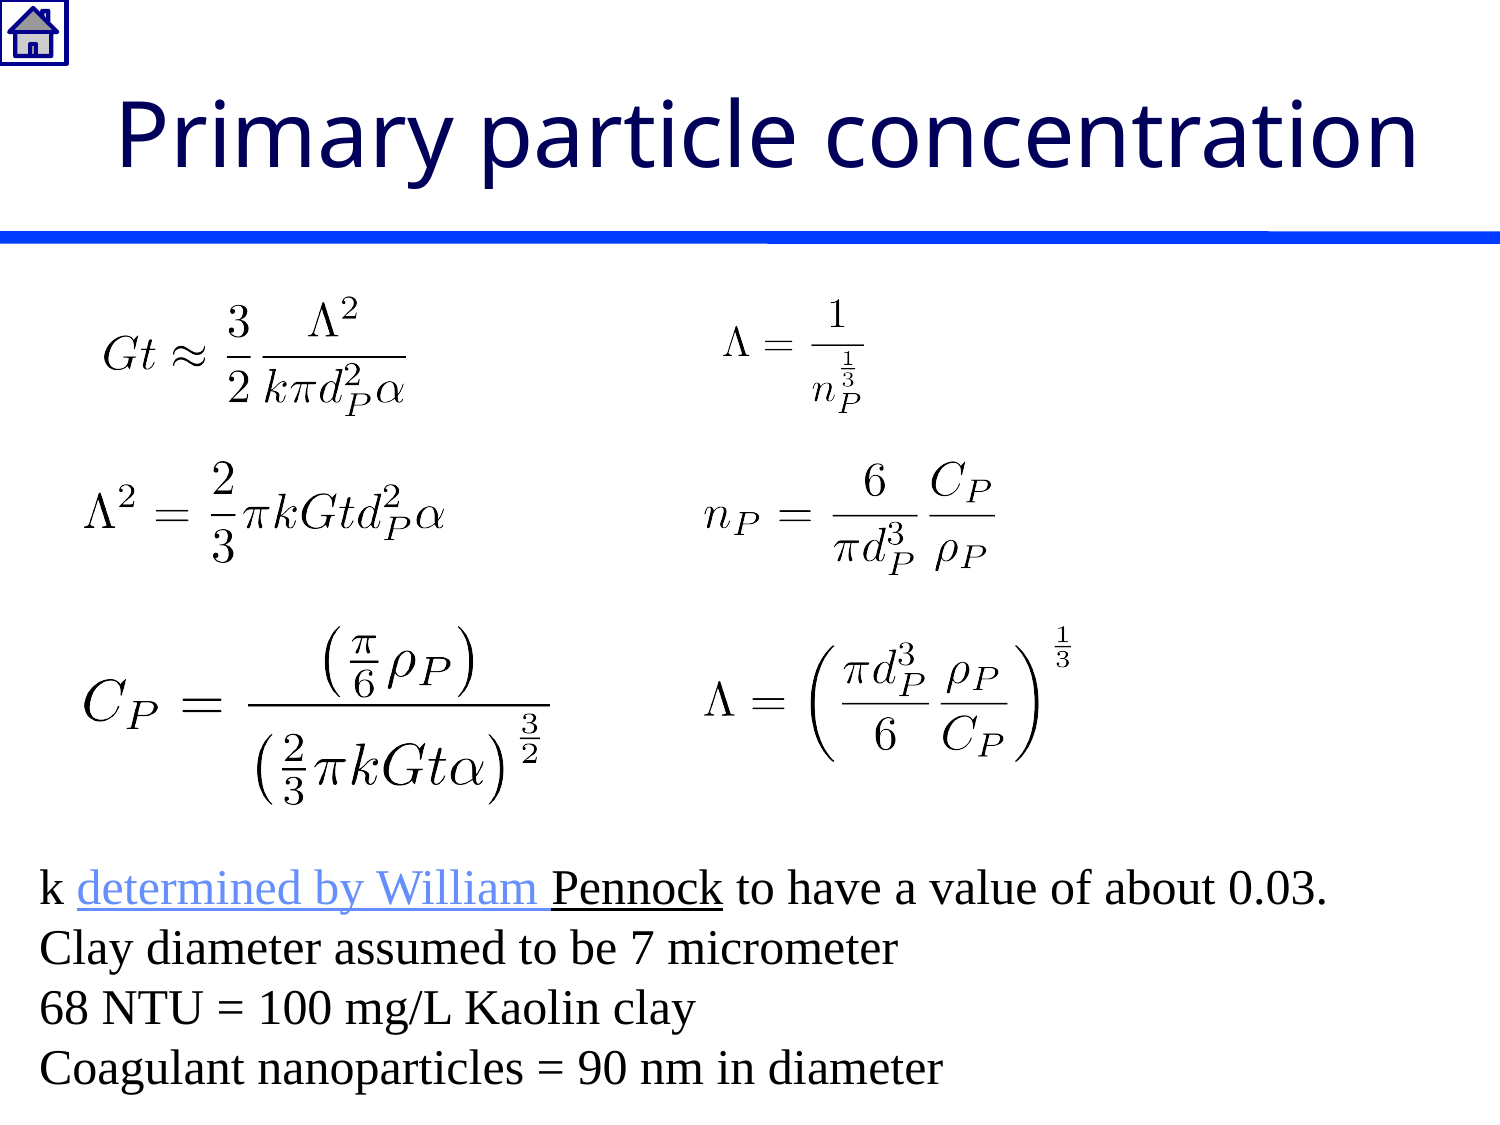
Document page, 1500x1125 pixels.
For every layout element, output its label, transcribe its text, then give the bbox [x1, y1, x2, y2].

title Primary particle concentration [75, 37, 1463, 225]
picture [703, 626, 1071, 763]
picture [84, 626, 550, 805]
picture [84, 461, 444, 564]
text_box k determined by William Pennock to have a value of about 0.03. Clay diameter assumed to be 7 micrometer 68 NTU = 100 mg/L Kaolin clay Coagulant nanoparticles = 90 nm in diameter [24, 847, 1344, 1103]
picture [703, 461, 996, 575]
picture [723, 299, 865, 413]
picture [103, 296, 406, 416]
